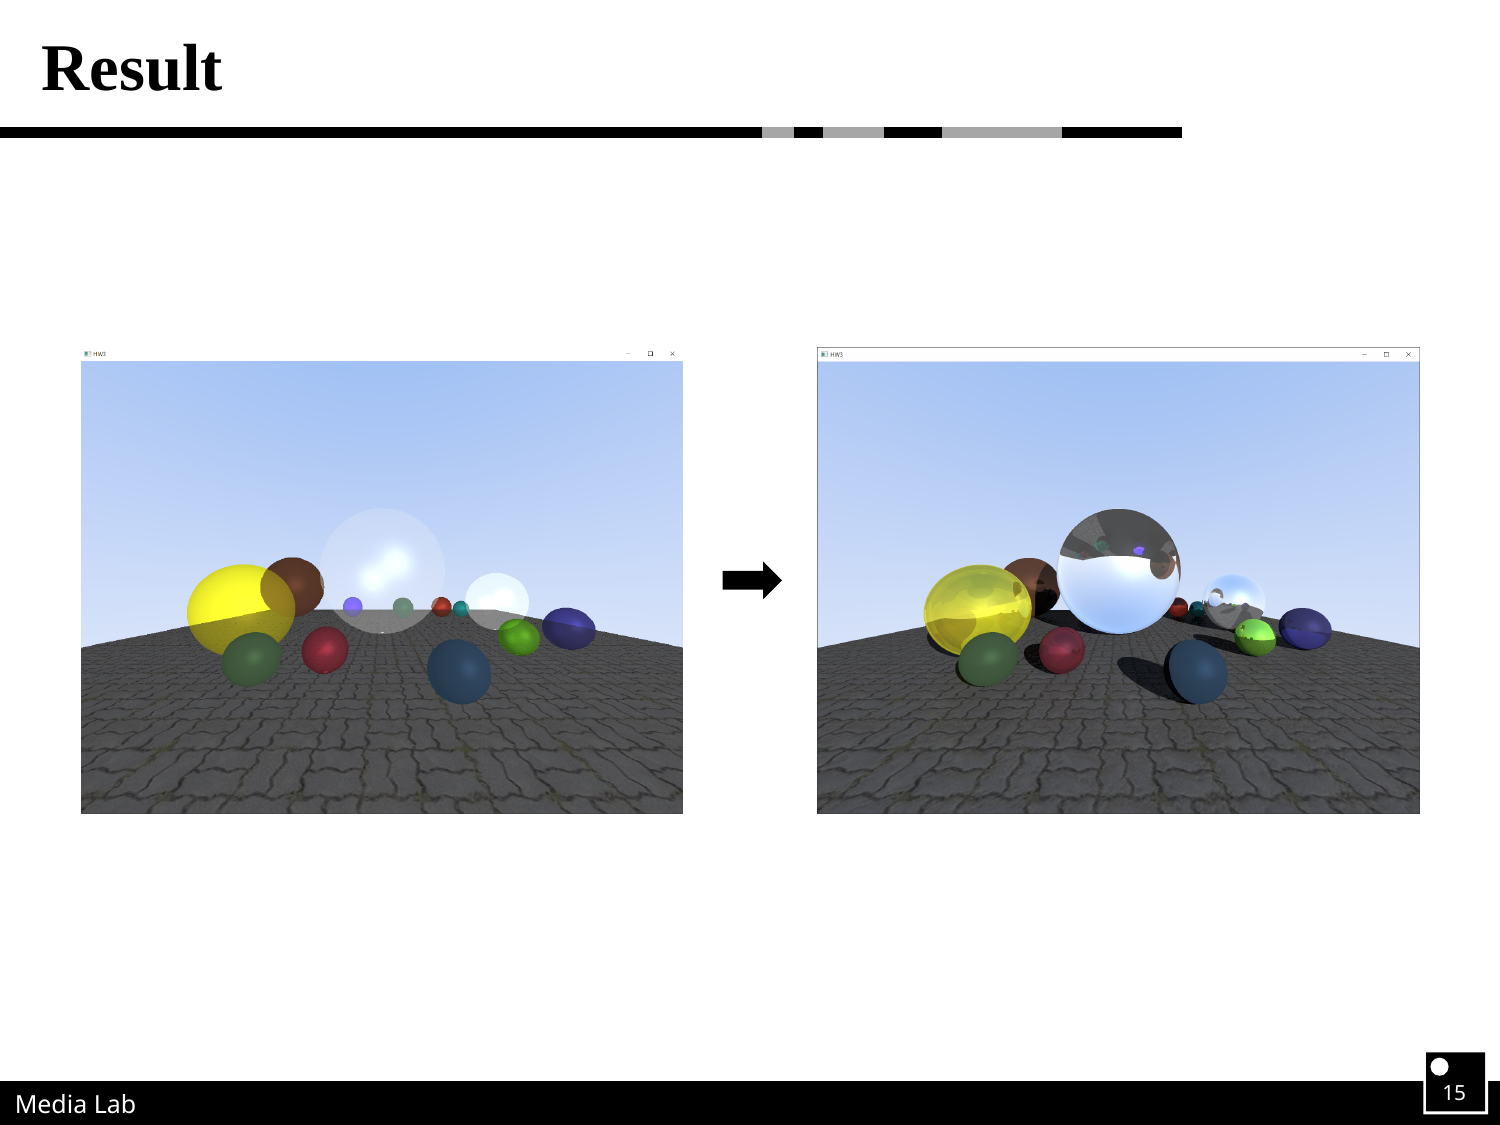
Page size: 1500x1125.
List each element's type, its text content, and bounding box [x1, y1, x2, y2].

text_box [81, 347, 1420, 814]
slide_number 15 [1423, 1063, 1486, 1124]
title Result [26, 25, 1321, 122]
